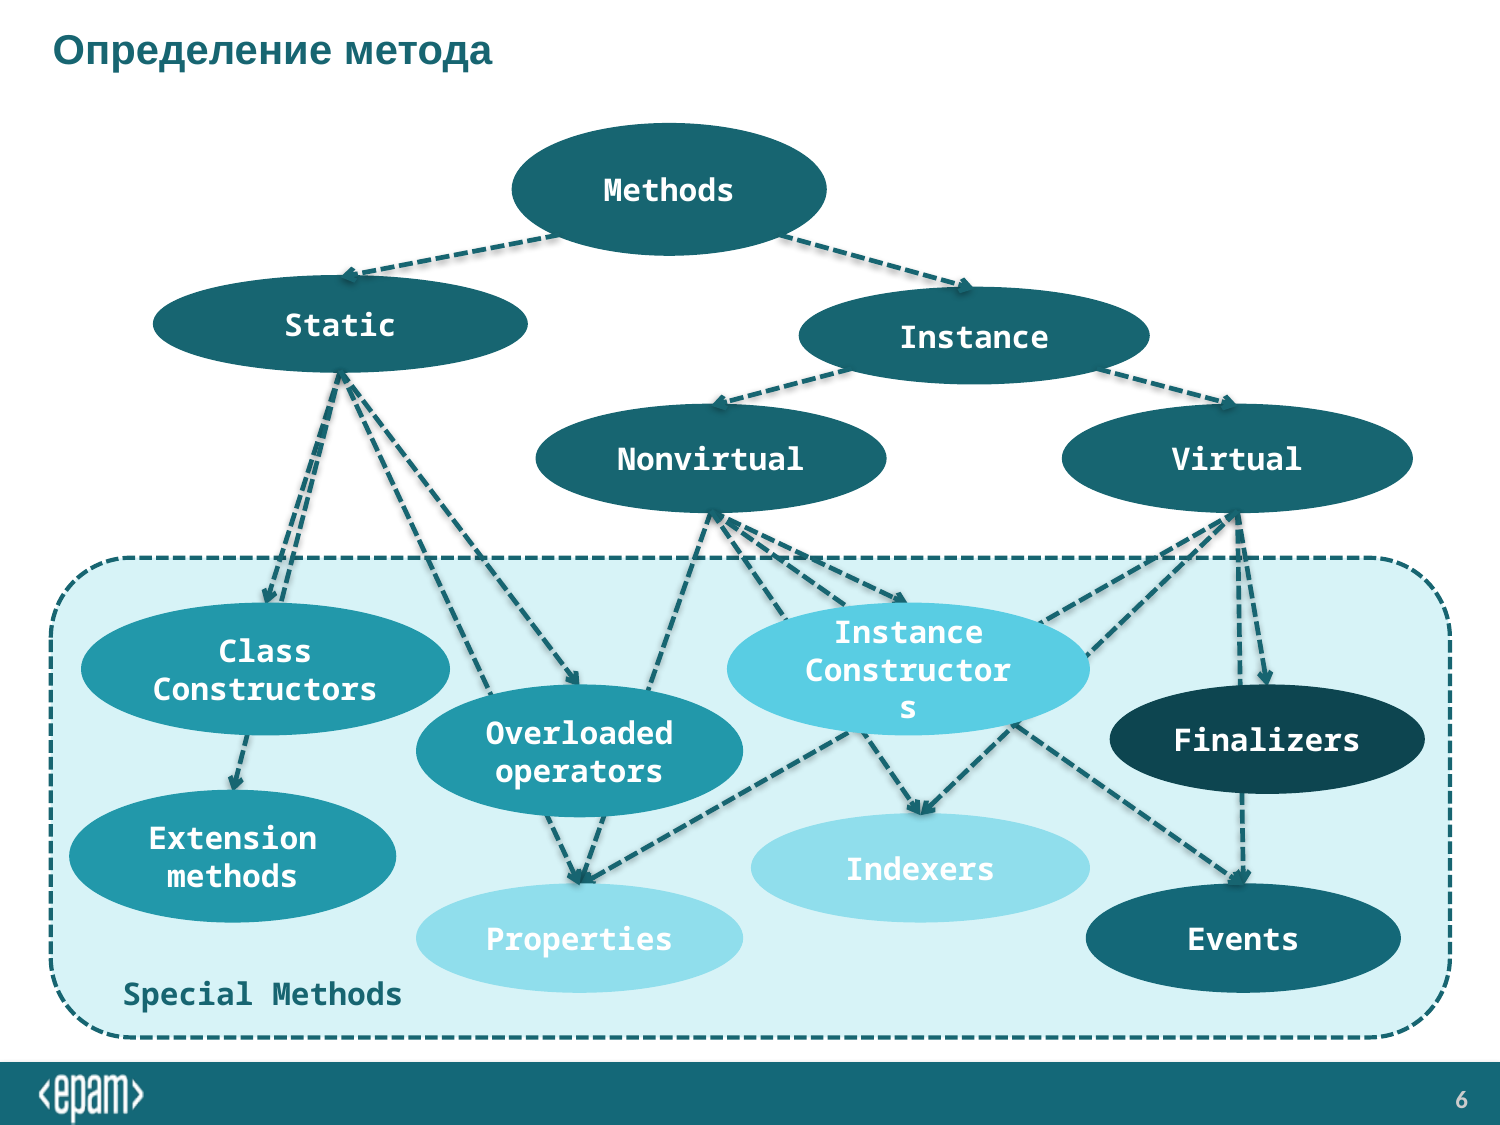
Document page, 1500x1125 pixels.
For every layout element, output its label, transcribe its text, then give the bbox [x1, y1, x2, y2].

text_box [50, 124, 1451, 1038]
title Определение метода [0, 0, 1500, 95]
picture [38, 1074, 144, 1125]
